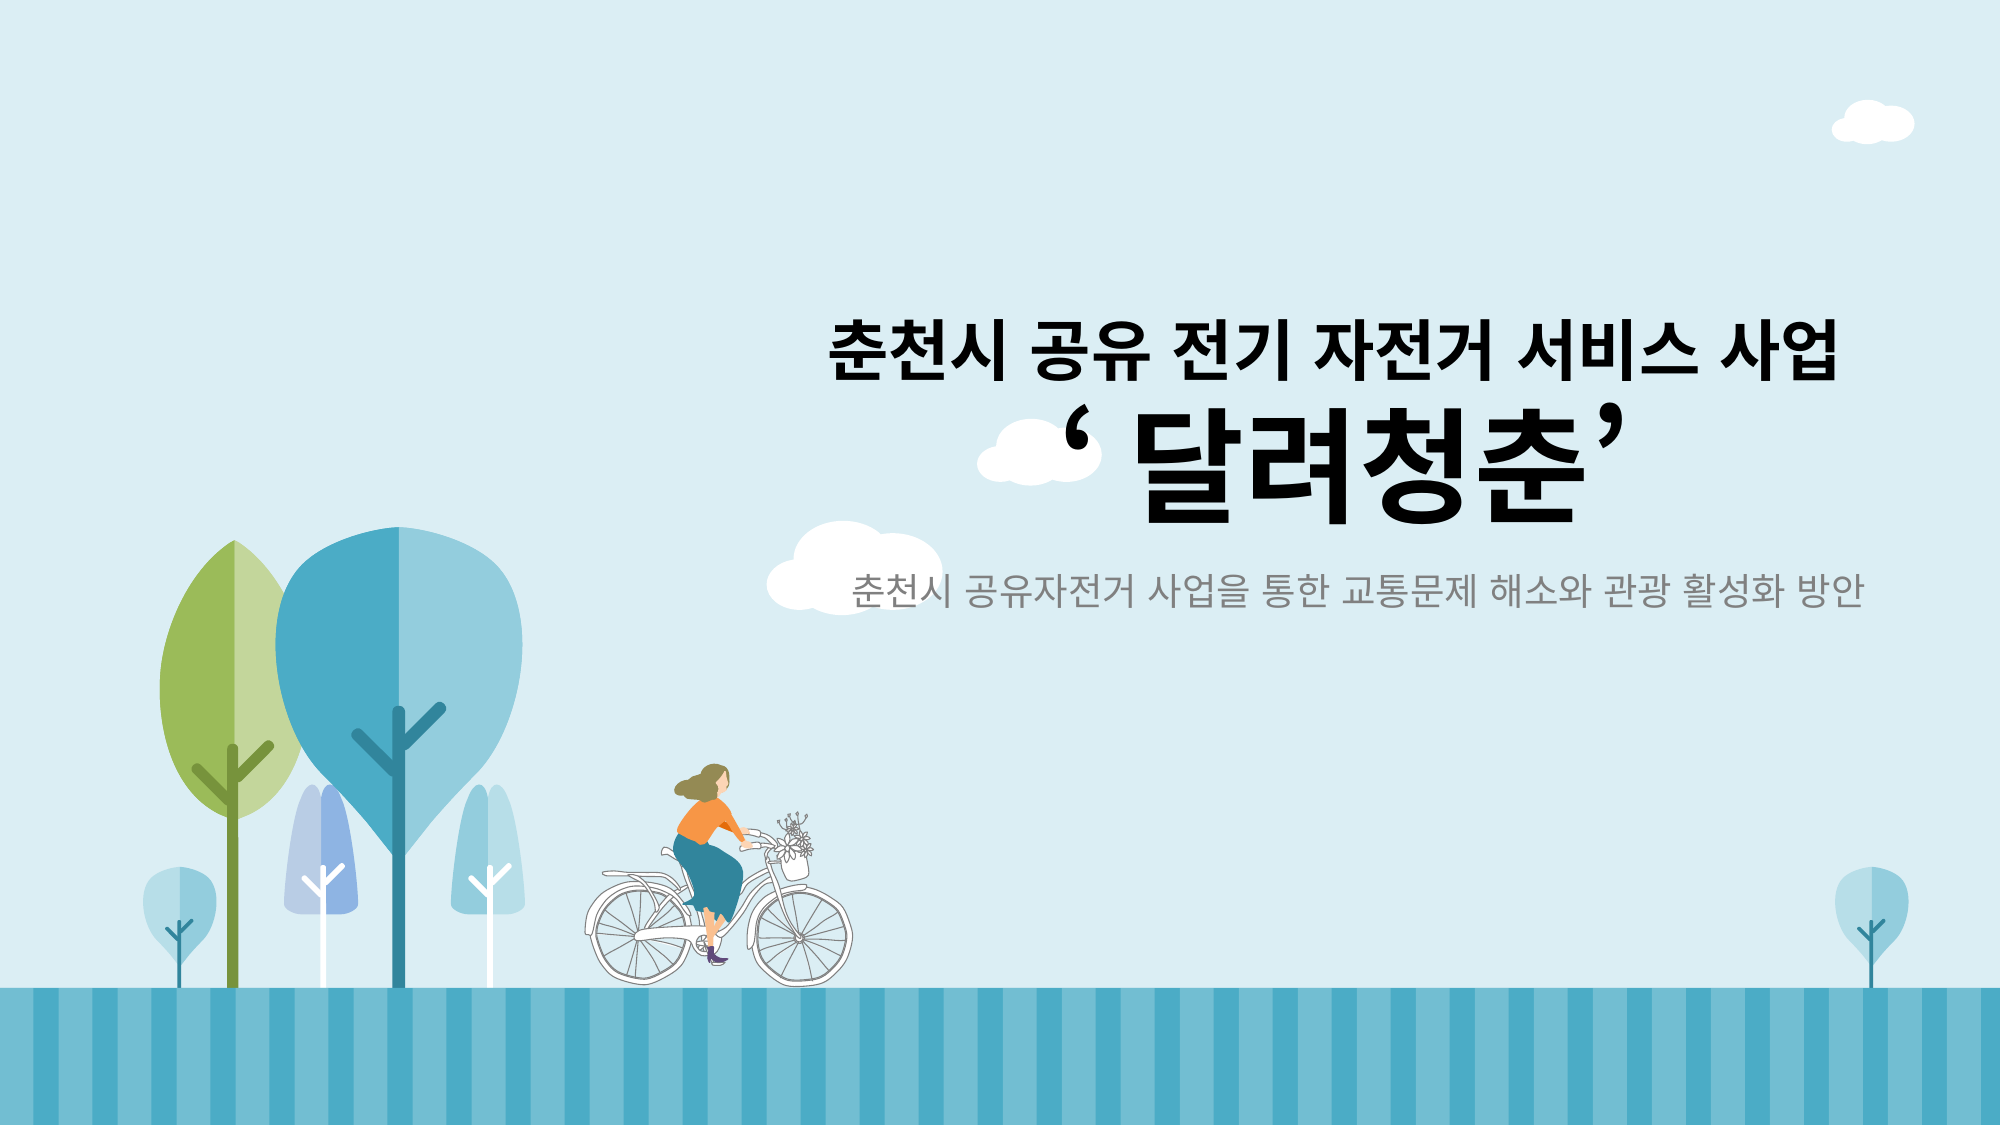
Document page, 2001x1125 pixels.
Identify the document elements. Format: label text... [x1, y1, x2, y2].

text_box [139, 870, 226, 987]
text_box 춘천시 공유 전기 자전거 서비스 사업 ‘달려청춘’ [730, 301, 1959, 546]
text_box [369, 705, 454, 987]
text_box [0, 987, 2000, 1125]
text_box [454, 820, 525, 987]
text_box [284, 820, 359, 987]
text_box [585, 761, 814, 966]
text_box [749, 887, 852, 987]
text_box [765, 546, 939, 616]
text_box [206, 743, 281, 987]
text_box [1832, 870, 1918, 987]
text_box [265, 540, 554, 820]
text_box [1830, 98, 1916, 146]
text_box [590, 966, 693, 985]
text_box [0, 0, 2000, 987]
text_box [159, 540, 265, 820]
text_box 춘천시 공유자전거 사업을 통한 교통문제 해소와 관광 활성화 방안 [836, 554, 1882, 621]
